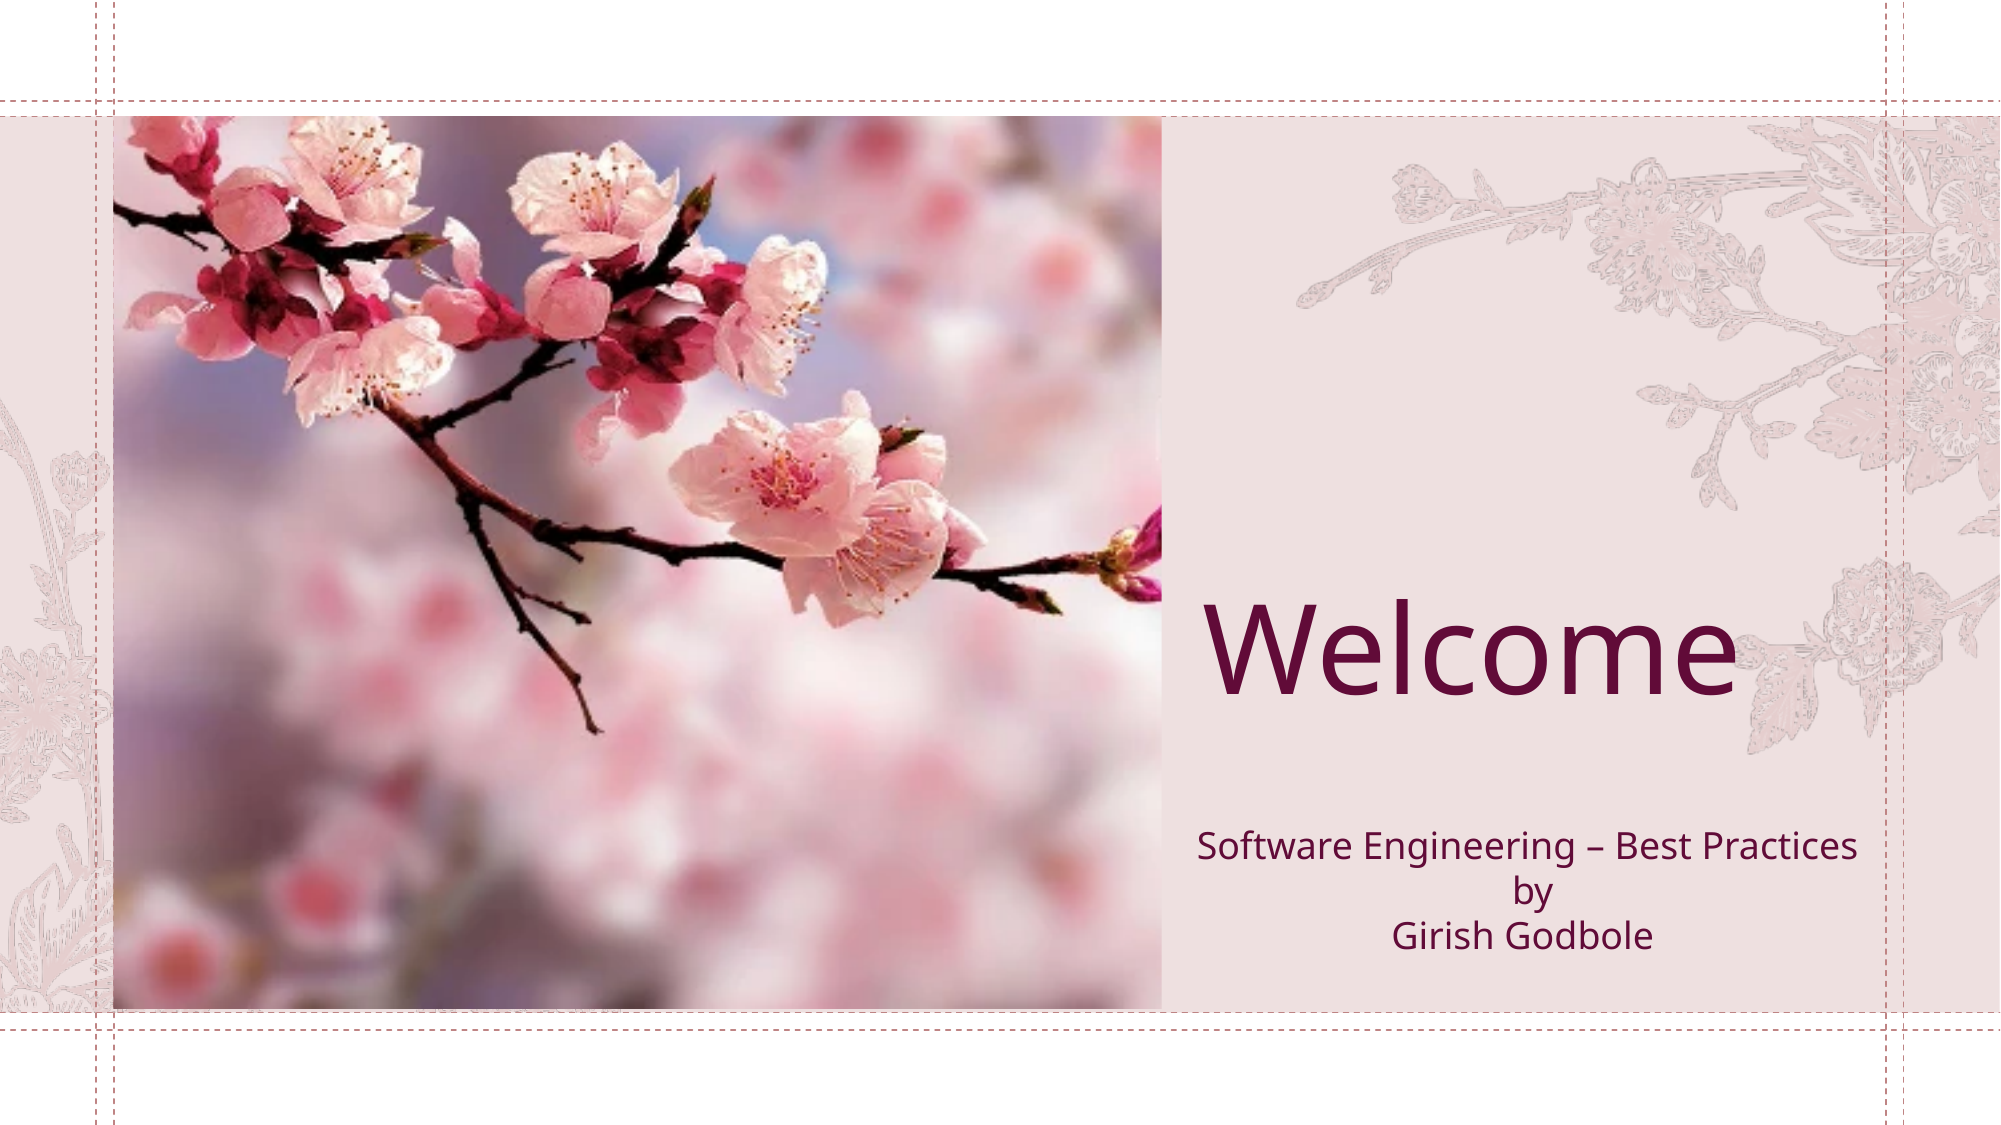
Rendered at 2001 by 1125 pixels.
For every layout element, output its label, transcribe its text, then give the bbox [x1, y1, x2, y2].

picture [1240, 728, 2000, 873]
picture [1240, 116, 2000, 562]
text_box Software Engineering – Best Practices by Girish Godbole [1162, 814, 1895, 965]
picture [0, 116, 1162, 1013]
text_box Welcome [1187, 562, 2000, 728]
